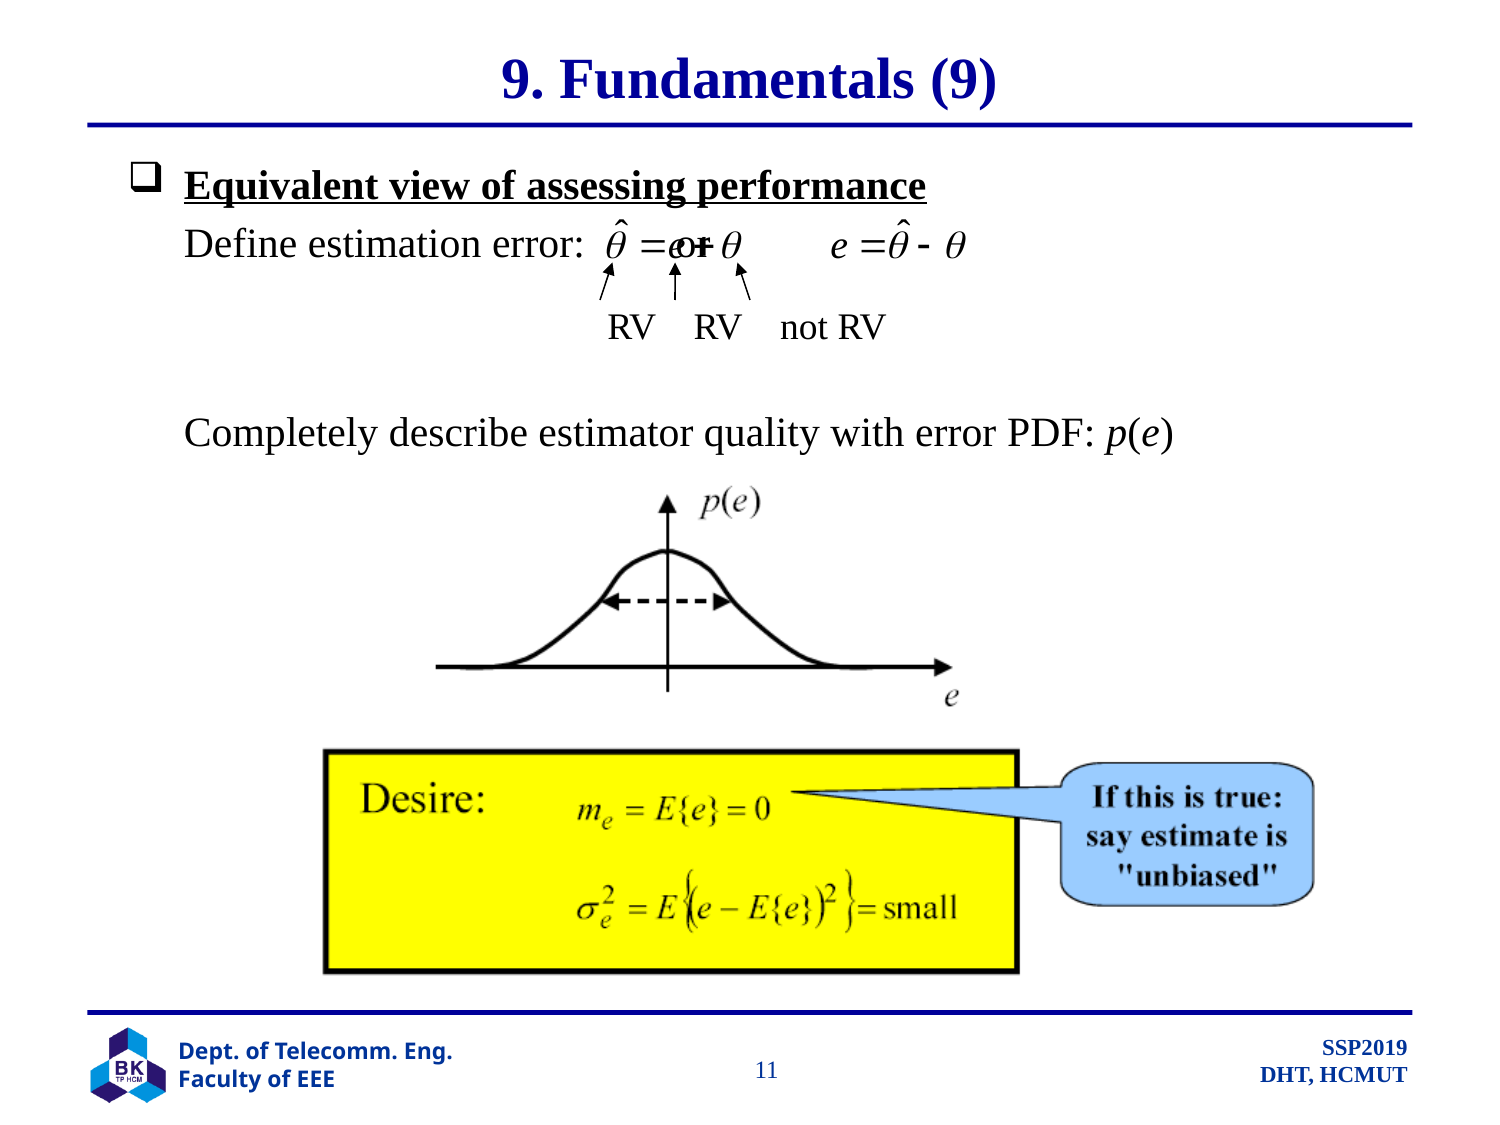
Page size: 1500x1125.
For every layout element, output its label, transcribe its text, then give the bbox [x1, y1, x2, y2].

picture [237, 465, 1326, 1001]
picture [87, 1024, 169, 1125]
title 9. Fundamentals (9) [0, 37, 1500, 113]
slide_number 11 [424, 1037, 976, 1101]
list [824, 212, 976, 270]
list Equivalent view of assessing performance Define estimation error: or RV RV not RV Completely describe estimator quality with error PDF: p(e) [112, 149, 1401, 1001]
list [599, 212, 751, 270]
